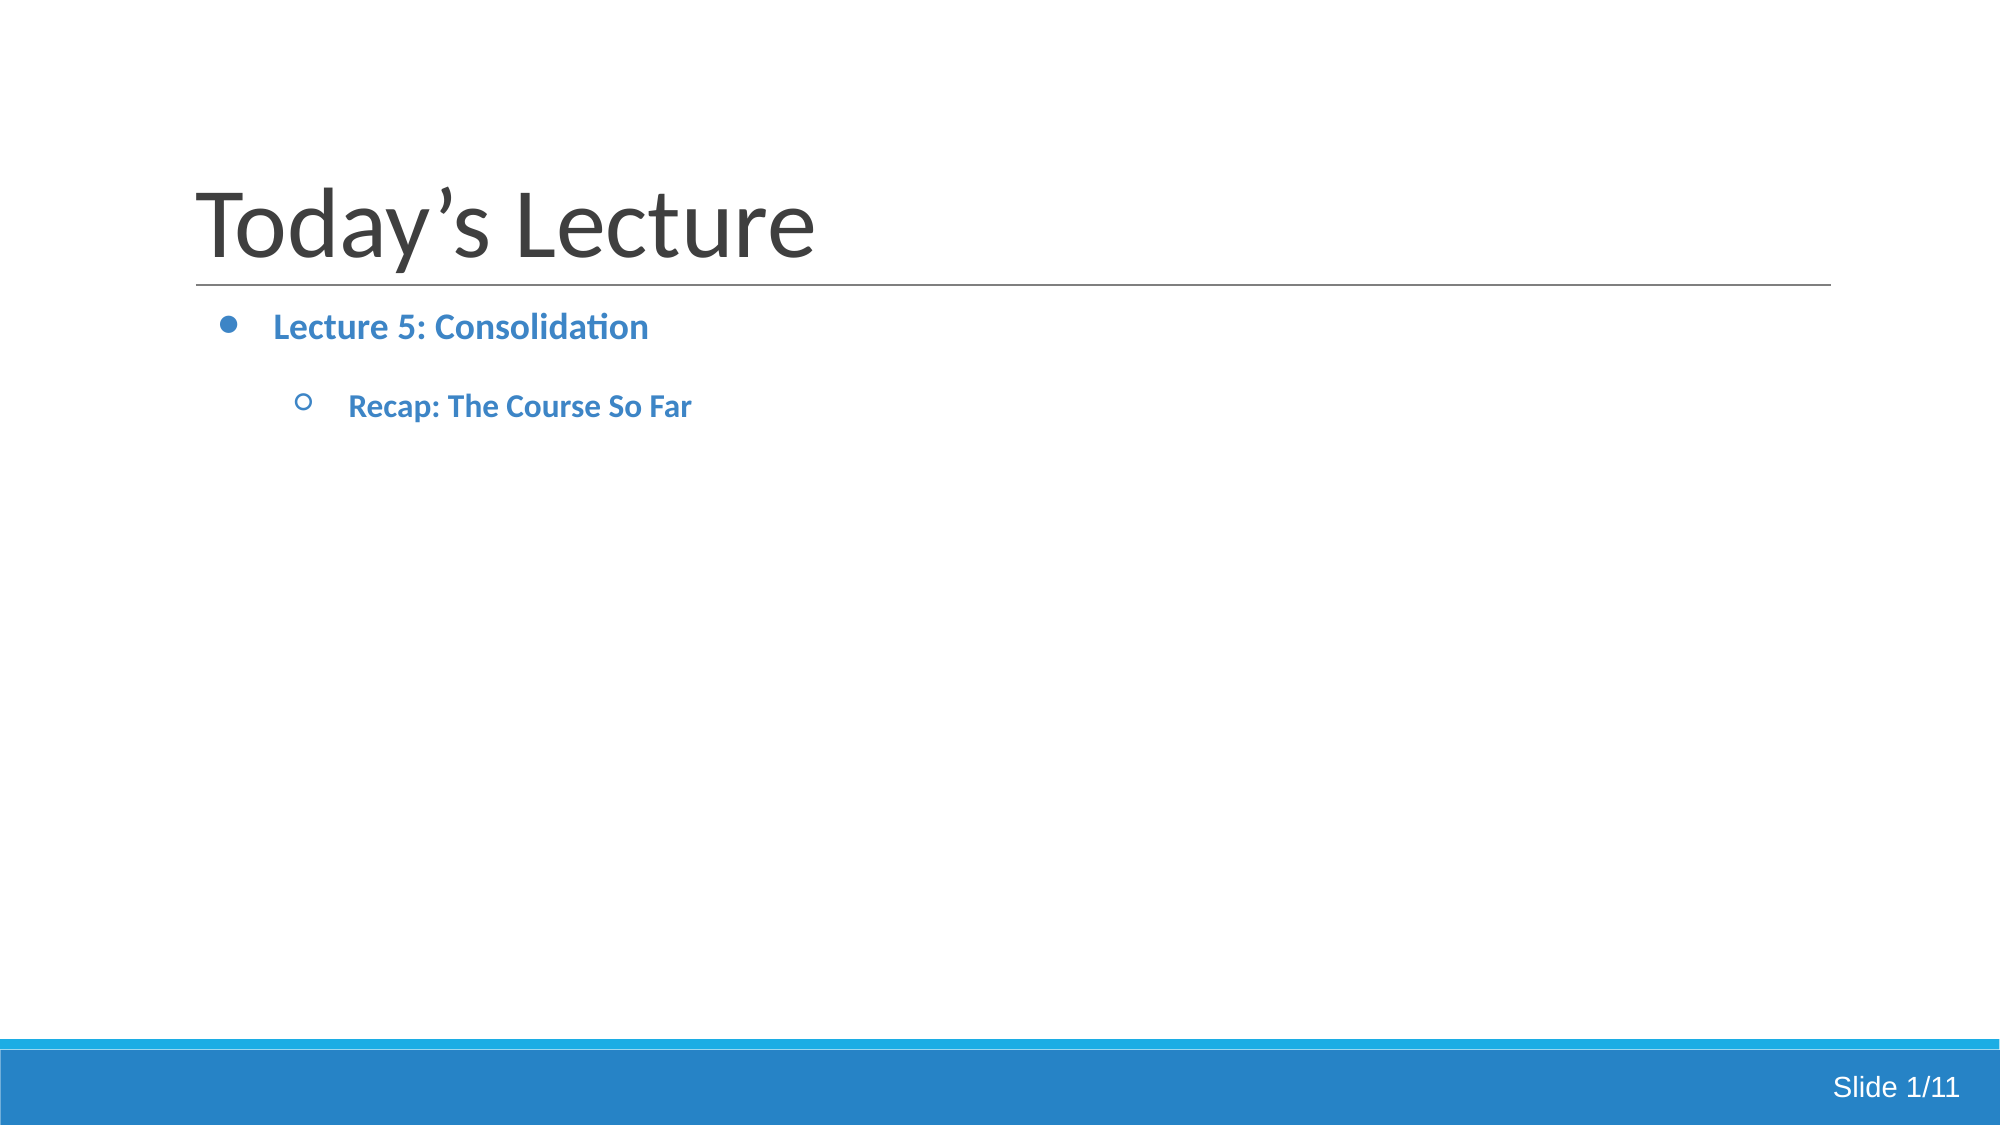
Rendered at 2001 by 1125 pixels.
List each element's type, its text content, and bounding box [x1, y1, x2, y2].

text_box Lecture 5: Consolidation Recap: The Course So Far [198, 300, 1830, 861]
title Today’s Lecture [180, 47, 1830, 285]
text_box Slide 1/11 [1817, 1053, 2000, 1125]
